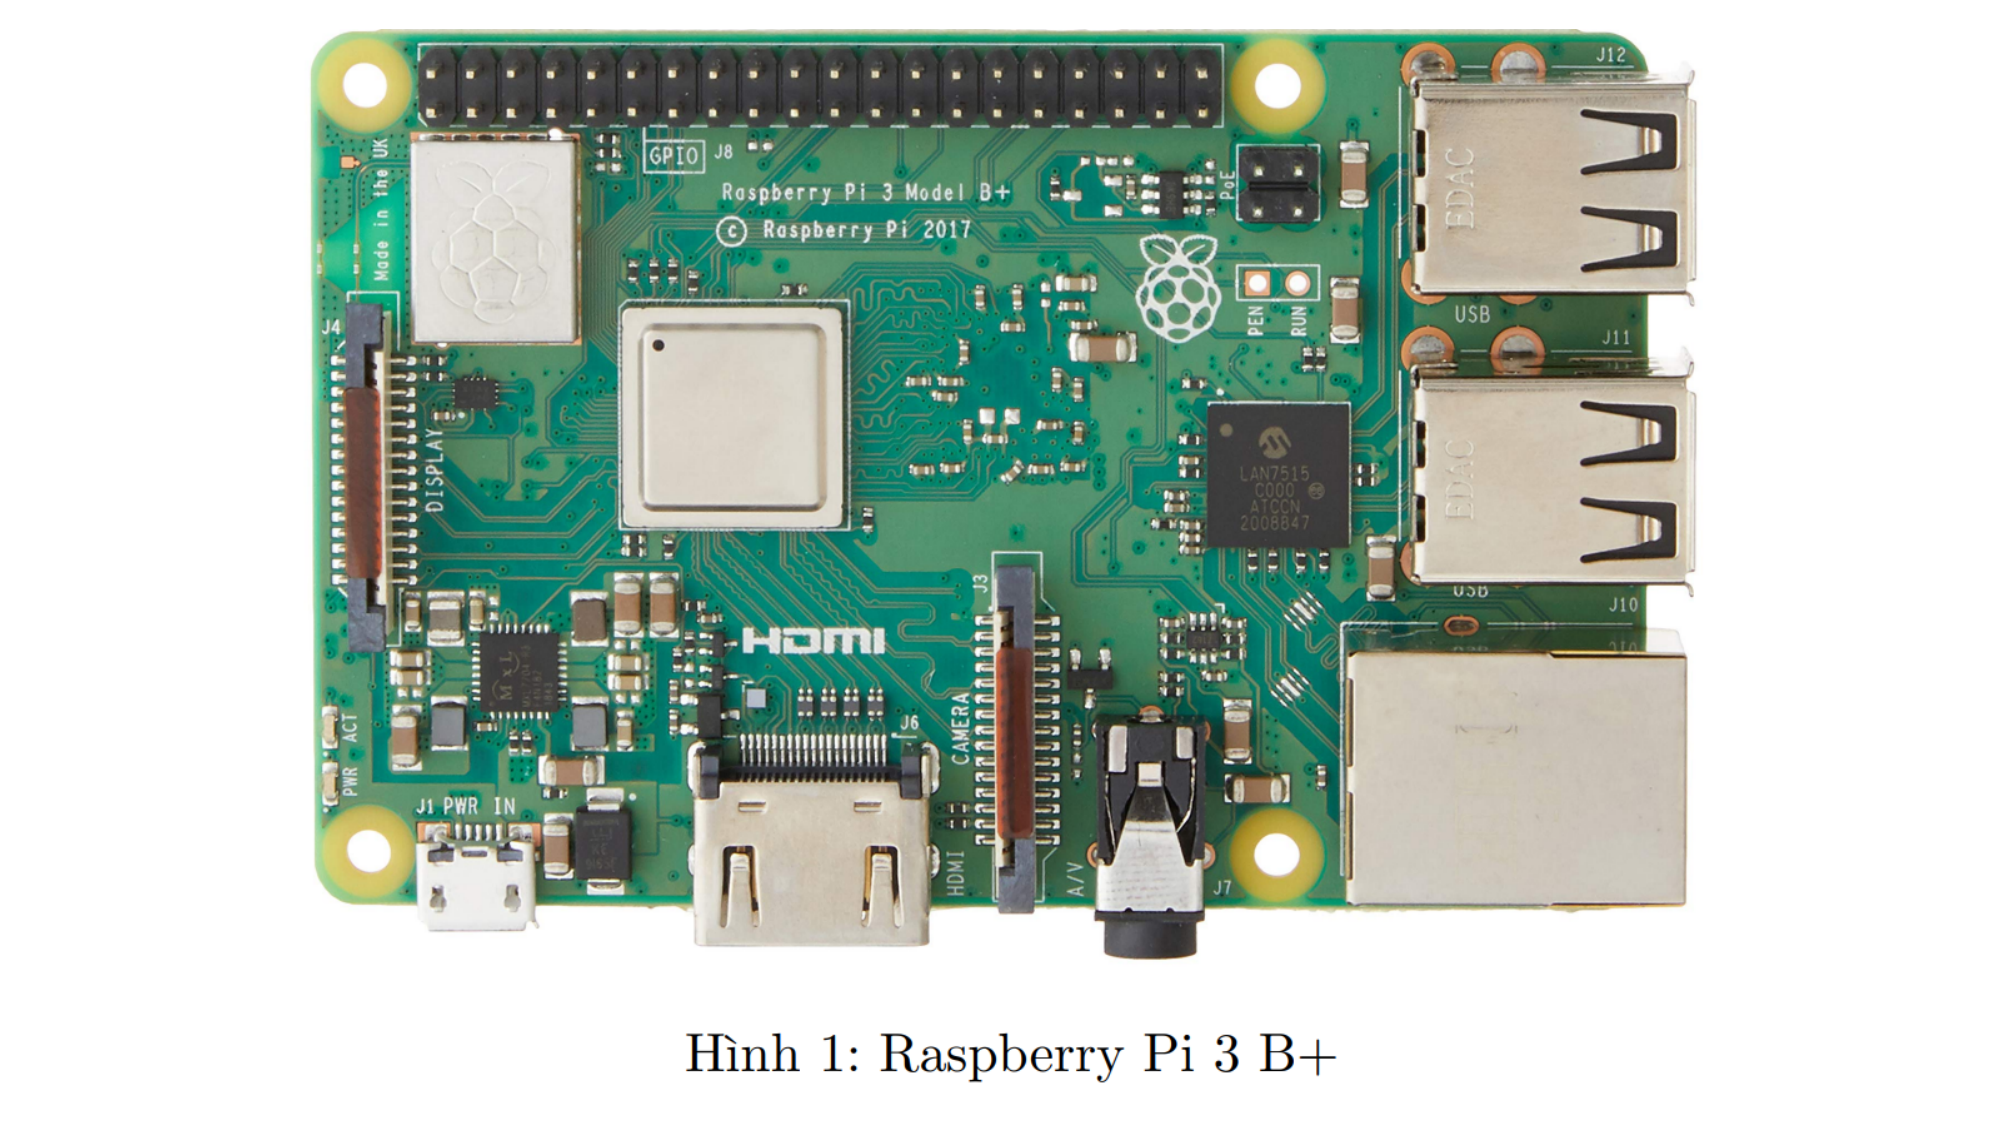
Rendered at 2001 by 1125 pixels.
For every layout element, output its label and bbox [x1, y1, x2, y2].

picture [296, 29, 1704, 1095]
